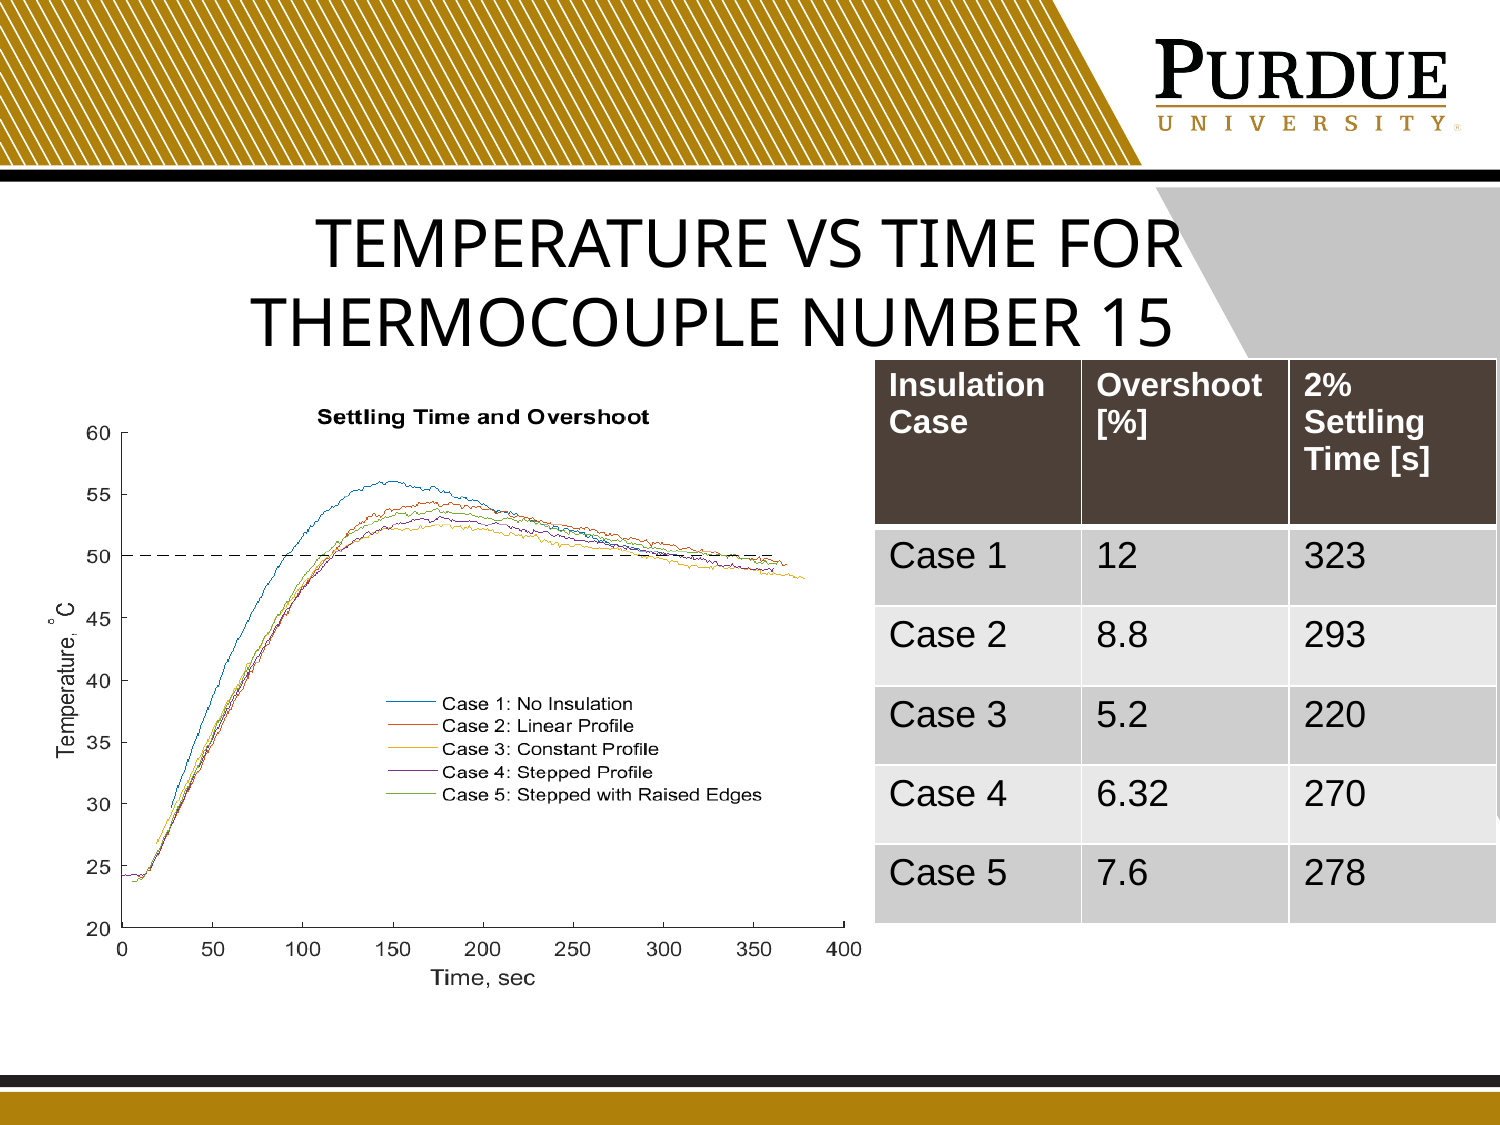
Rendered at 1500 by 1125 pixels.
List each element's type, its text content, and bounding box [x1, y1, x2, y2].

table_cell Case 5 [934, 845, 1081, 923]
table_cell 12 [1082, 530, 1288, 605]
table_header Insulation Case [875, 360, 1081, 524]
table_cell 293 [1290, 607, 1496, 685]
table_cell 7.6 [1082, 845, 1288, 923]
table_cell Case 1 [934, 530, 1081, 605]
table_cell Case 4 [934, 766, 1081, 843]
table_cell Case 3 [934, 687, 1081, 764]
table_cell Case 2 [934, 607, 1081, 685]
table_header Overshoot [%] [1082, 360, 1288, 524]
table_cell 270 [1290, 766, 1496, 843]
table_header 2% Settling Time [s] [1290, 360, 1496, 524]
text_box Temperature vs time for thermocouple number 15 [78, 210, 1422, 359]
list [0, 386, 934, 994]
table_cell 278 [1290, 845, 1496, 923]
table_cell 8.8 [1082, 607, 1288, 685]
picture [1155, 39, 1461, 131]
table_cell 220 [1290, 687, 1496, 764]
table_cell 323 [1290, 530, 1496, 605]
table_cell 6.32 [1082, 766, 1288, 843]
table_cell 5.2 [1082, 687, 1288, 764]
